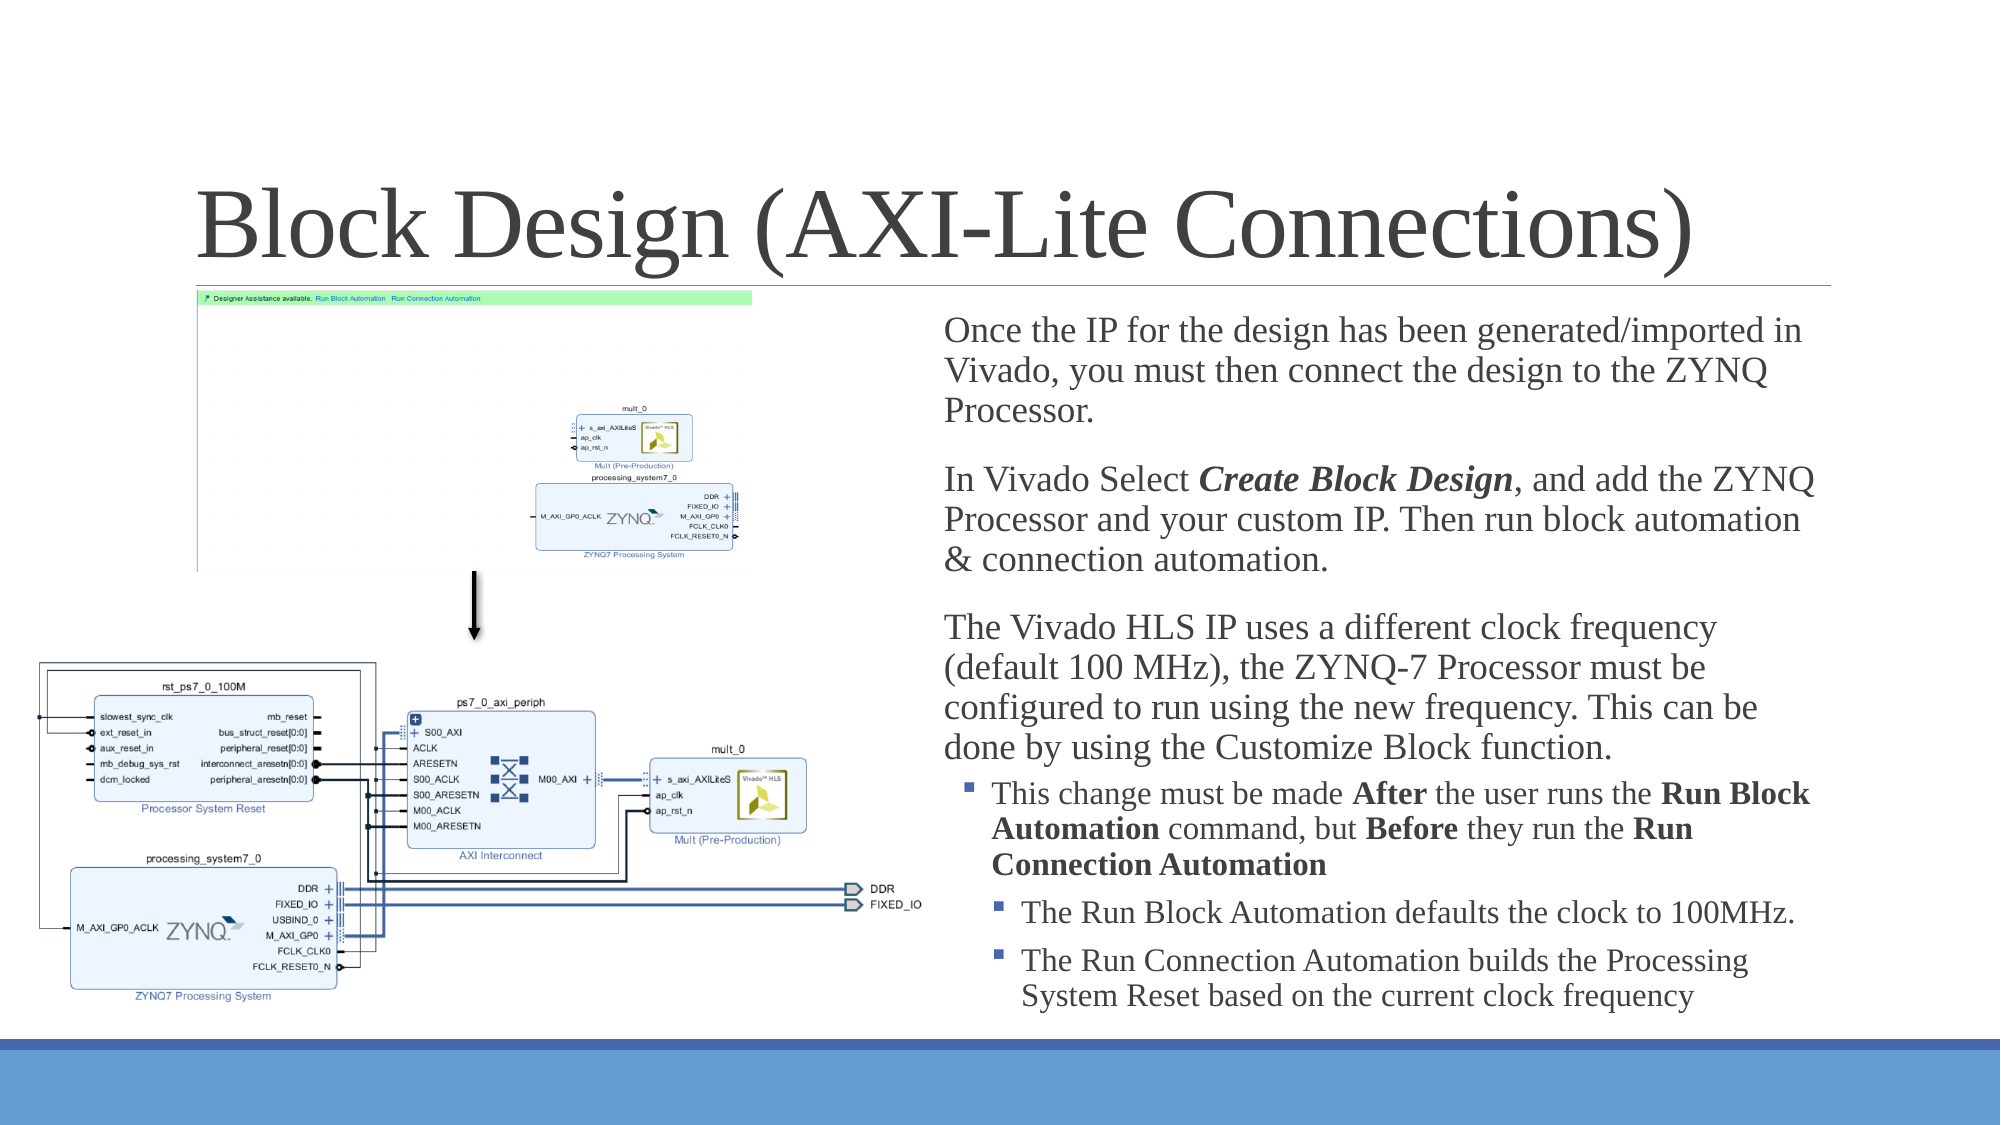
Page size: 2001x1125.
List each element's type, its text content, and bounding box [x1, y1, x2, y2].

title Block Design (AXI-Lite Connections) [180, 47, 1830, 285]
picture [196, 290, 753, 572]
picture [18, 639, 930, 1021]
list Once the IP for the design has been generated/imported in Vivado, you must then connect the design to the ZYNQ Processor. In Vivado Select Create Block Design, and add the ZYNQ Processor and your custom IP. Then run block automation & connection automation. The Vivado HLS IP uses a different clock frequency (default 100 MHz), the ZYNQ-7 Processor must be configured to run using the new frequency. This can be done by using the Customize Block function. This change must be made After the user runs the Run Block Automation command, but Before they run the Run Connection Automation The Run Block Automation defaults the clock to 100MHz. The Run Connection Automation builds the Processing System Reset based on the current clock frequency [929, 302, 1830, 1024]
